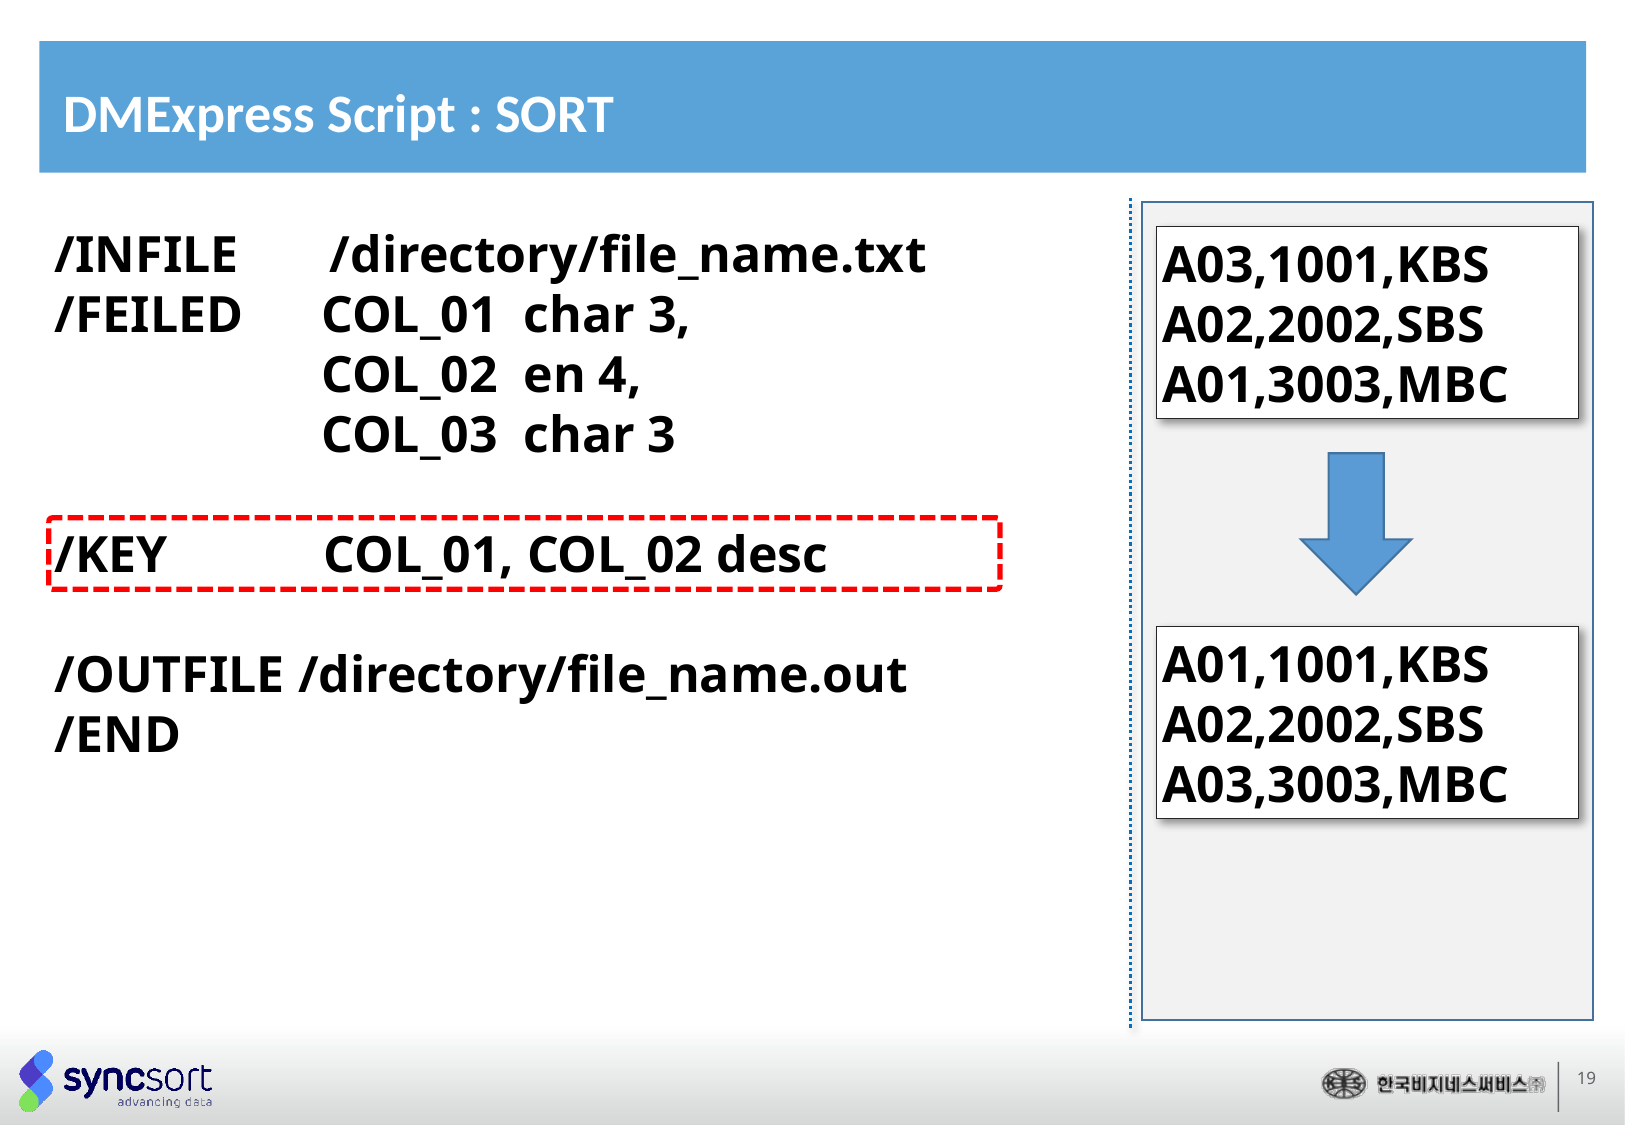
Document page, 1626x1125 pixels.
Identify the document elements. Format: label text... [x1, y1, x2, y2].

text_box [47, 516, 1002, 591]
text_box /INFILE /directory/file_name.txt /FEILED COL_01 char 3, /FEILED COL_02 en 4, /FEILED COL_03 char 3 /KEY COL_01, COL_02 desc /OUTFILE /directory/file_name.out /END [48, 216, 1129, 768]
text_box A03,1001,KBS A02,2002,SBS A01,3003,MBC [1156, 226, 1579, 419]
text_box [1298, 452, 1414, 596]
title DMExpress Script : SORT [48, 55, 1579, 175]
picture [0, 1024, 1625, 1125]
text_box A01,1001,KBS A02,2002,SBS A03,3003,MBC [1156, 626, 1579, 819]
text_box [1141, 201, 1594, 1021]
